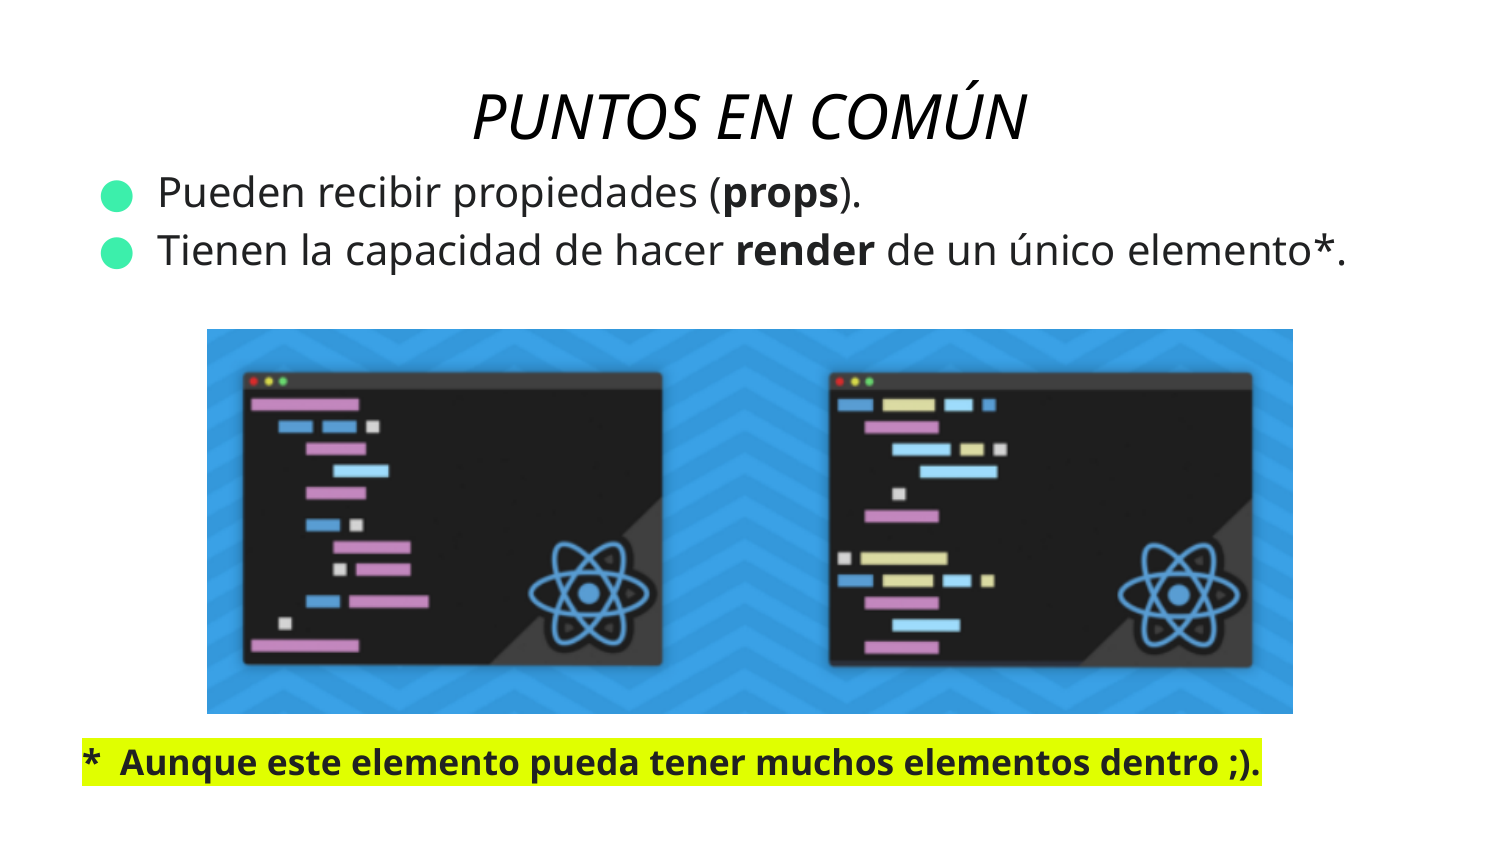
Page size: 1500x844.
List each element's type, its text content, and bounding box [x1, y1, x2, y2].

picture [207, 329, 1293, 715]
text_box Pueden recibir propiedades (props). Tienen la capacidad de hacer render de un único elemento*. * Aunque este elemento pueda tener muchos elementos dentro ;). [67, 93, 1433, 796]
text_box PUNTOS EN COMÚN [252, 62, 1248, 179]
